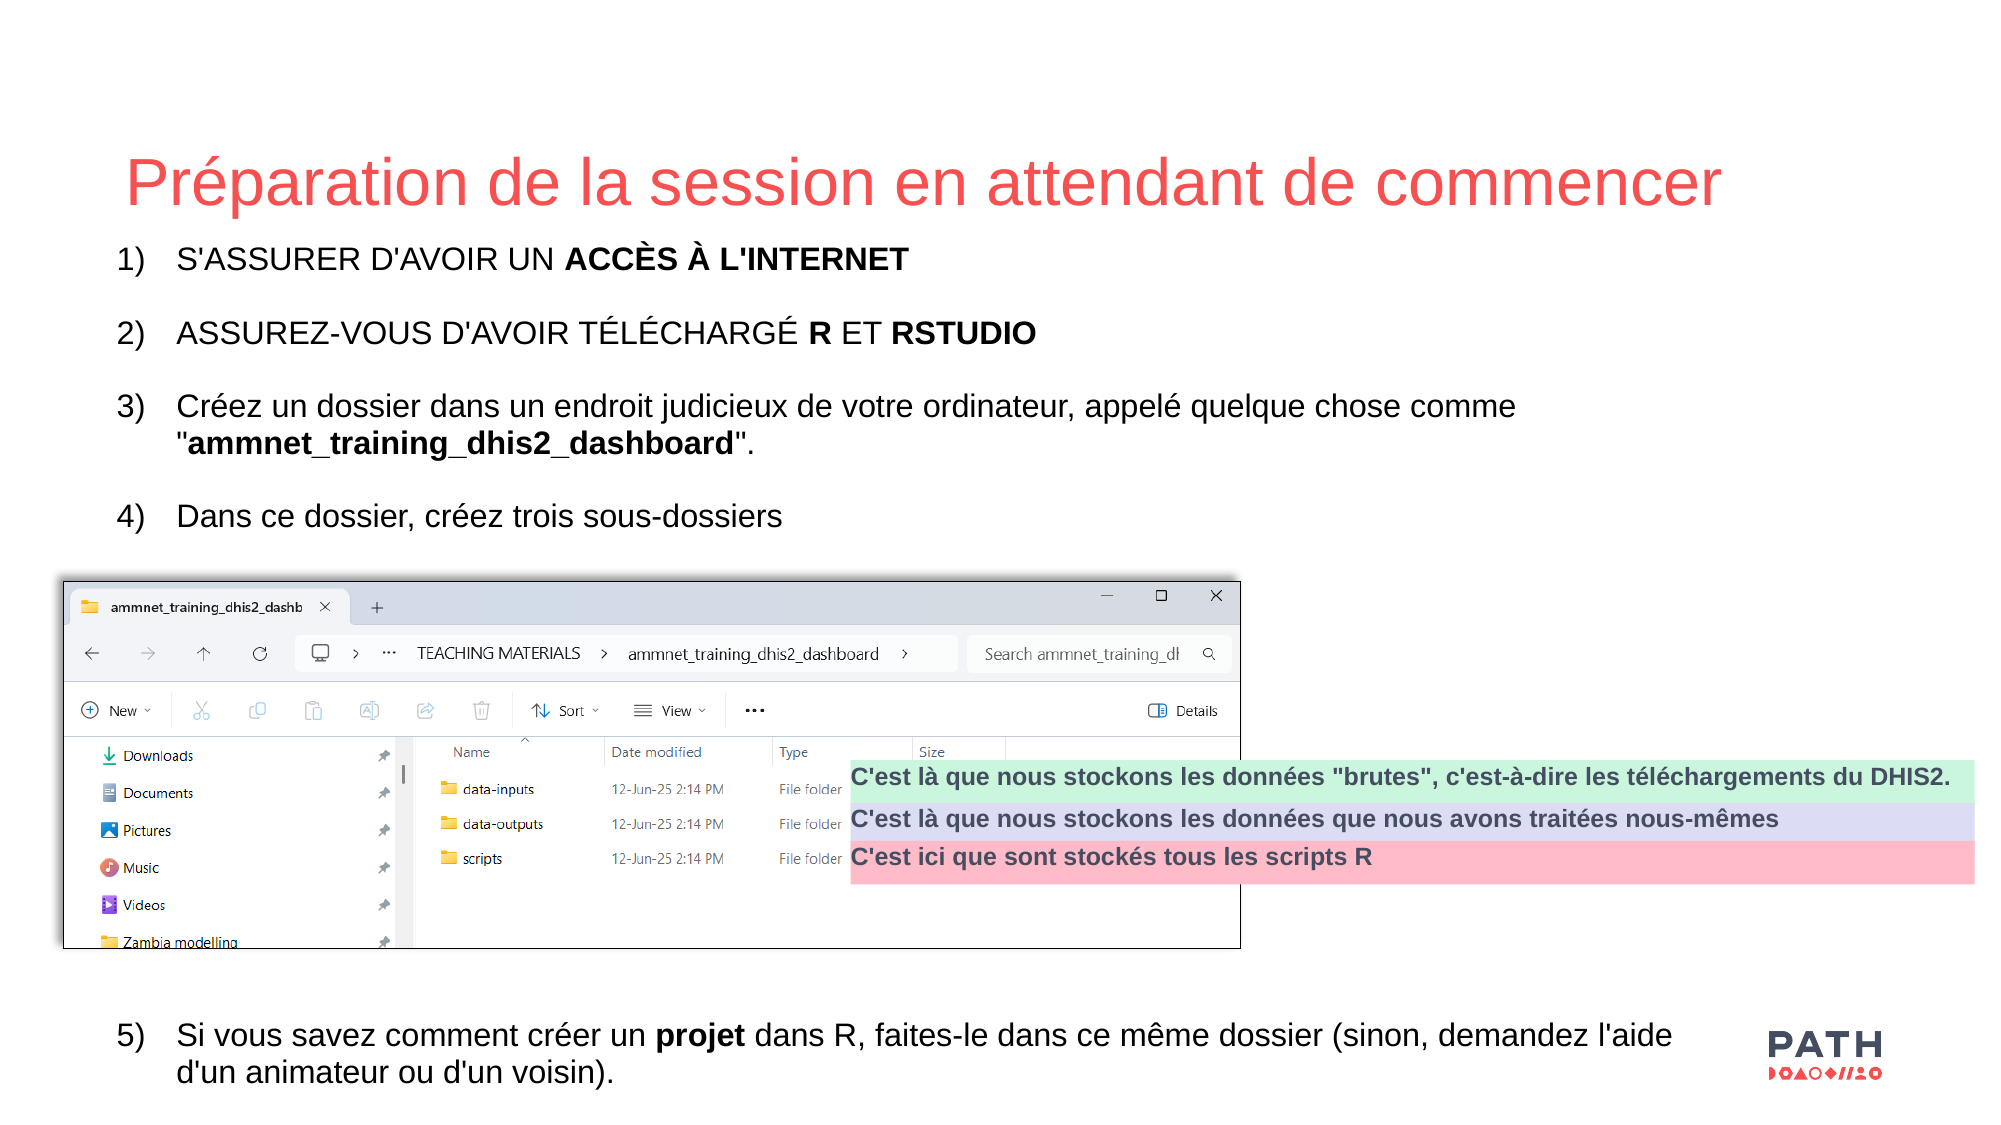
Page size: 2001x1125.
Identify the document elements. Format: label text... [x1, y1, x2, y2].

picture [62, 581, 1241, 949]
text_box C'est là que nous stockons les données que nous avons traitées nous-mêmes [1246, 802, 1975, 840]
picture [1769, 1031, 1882, 1080]
list S'ASSURER D'AVOIR UN ACCÈS À L'INTERNET ASSUREZ-VOUS D'AVOIR TÉLÉCHARGÉ R ET RSTUDIO Créez un dossier dans un endroit judicieux de votre ordinateur, appelé quelque chose comme "ammnet_training_dhis2_dashboard". Dans ce dossier, créez trois sous-dossiers Si vous savez comment créer un projet dans R, faites-le dans ce même dossier (sinon, demandez l'aide d'un animateur ou d'un voisin). [116, 240, 1708, 760]
text_box C'est ici que sont stockés tous les scripts R [1246, 840, 1975, 885]
list Préparation de la session en attendant de commencer [125, 138, 1884, 311]
list S'ASSURER D'AVOIR UN ACCÈS À L'INTERNET ASSUREZ-VOUS D'AVOIR TÉLÉCHARGÉ R ET RSTUDIO Créez un dossier dans un endroit judicieux de votre ordinateur, appelé quelque chose comme "ammnet_training_dhis2_dashboard". Dans ce dossier, créez trois sous-dossiers Si vous savez comment créer un projet dans R, faites-le dans ce même dossier (sinon, demandez l'aide d'un animateur ou d'un voisin). [116, 885, 1708, 1094]
text_box C'est là que nous stockons les données "brutes", c'est-à-dire les téléchargements du DHIS2. [1246, 760, 1975, 802]
